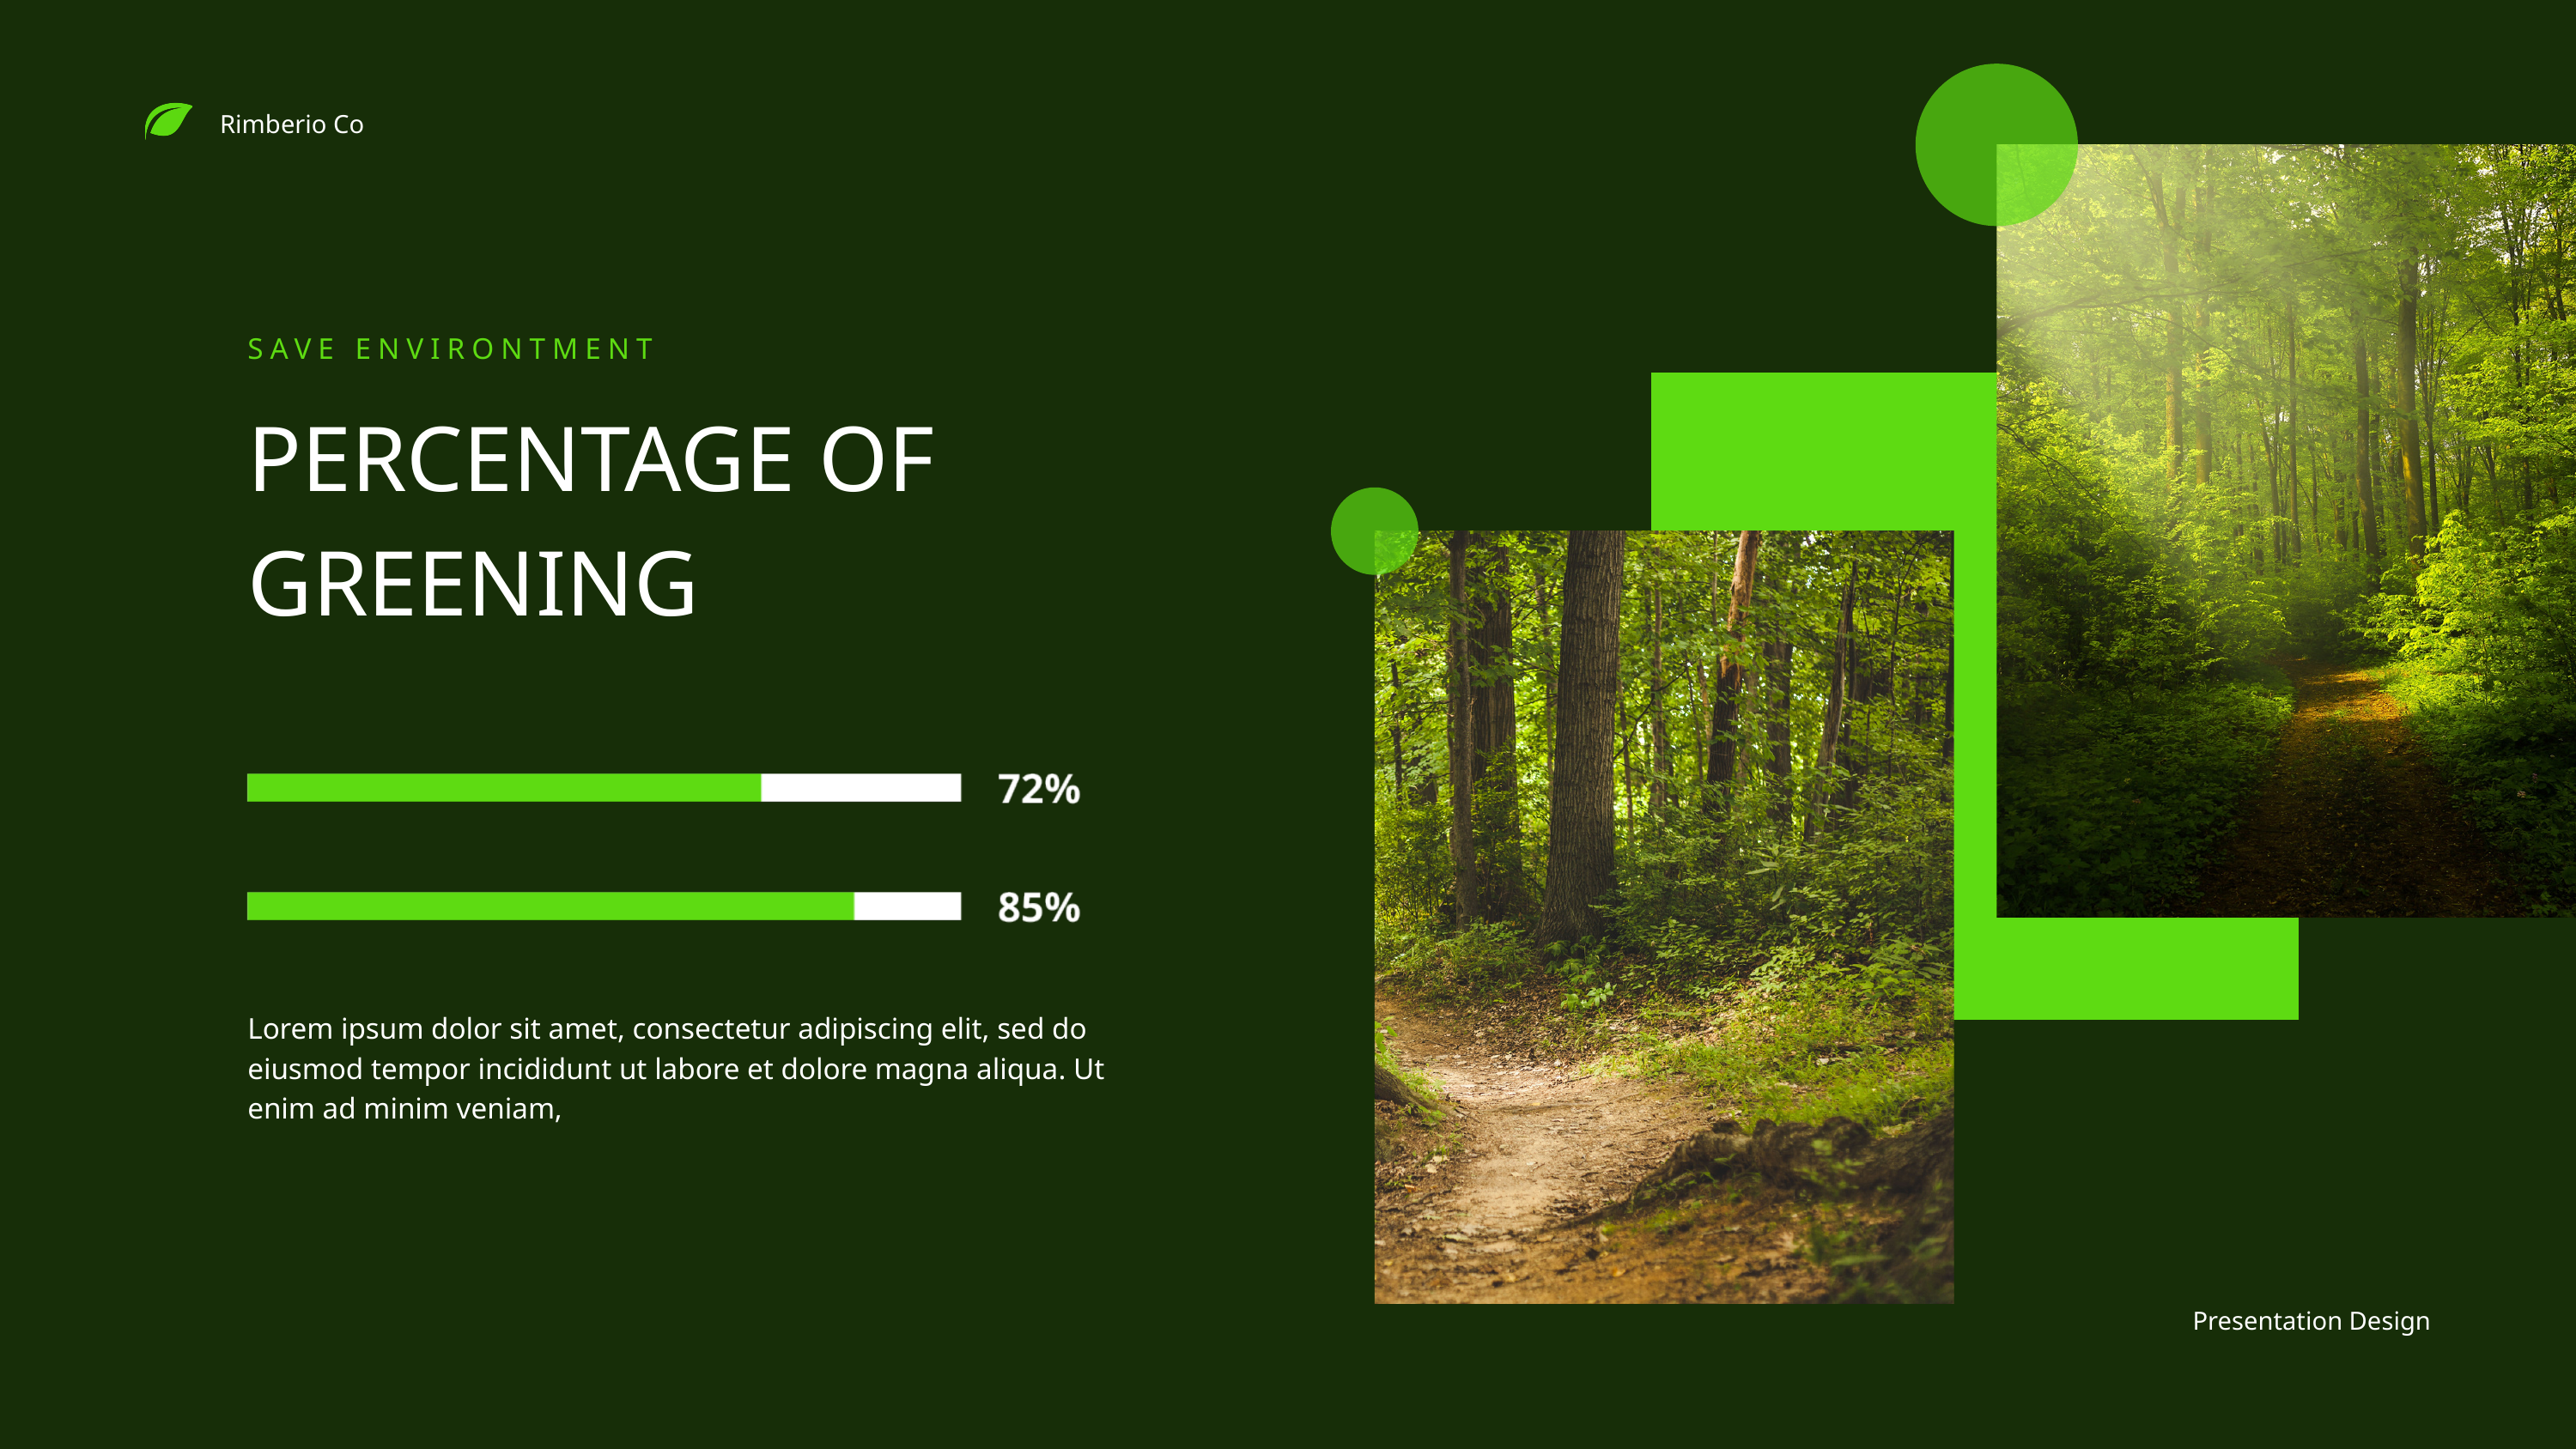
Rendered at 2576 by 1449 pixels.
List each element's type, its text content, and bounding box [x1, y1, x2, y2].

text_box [1915, 63, 2079, 227]
text_box Presentation Design [2123, 1300, 2432, 1335]
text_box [1330, 487, 1419, 575]
text_box SAVE ENVIRONTMENT [247, 324, 759, 365]
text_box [1374, 530, 1954, 1304]
text_box Rimberio Co [219, 103, 463, 139]
text_box [144, 100, 193, 145]
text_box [1650, 372, 2299, 1020]
picture [164, 680, 1165, 1016]
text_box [1996, 144, 2576, 918]
text_box Lorem ipsum dolor sit amet, consectetur adipiscing elit, sed do eiusmod tempor incididunt ut labore et dolore magna aliqua. Ut enim ad minim veniam, [247, 1022, 1151, 1125]
text_box PERCENTAGE OF GREENING [247, 384, 1288, 634]
